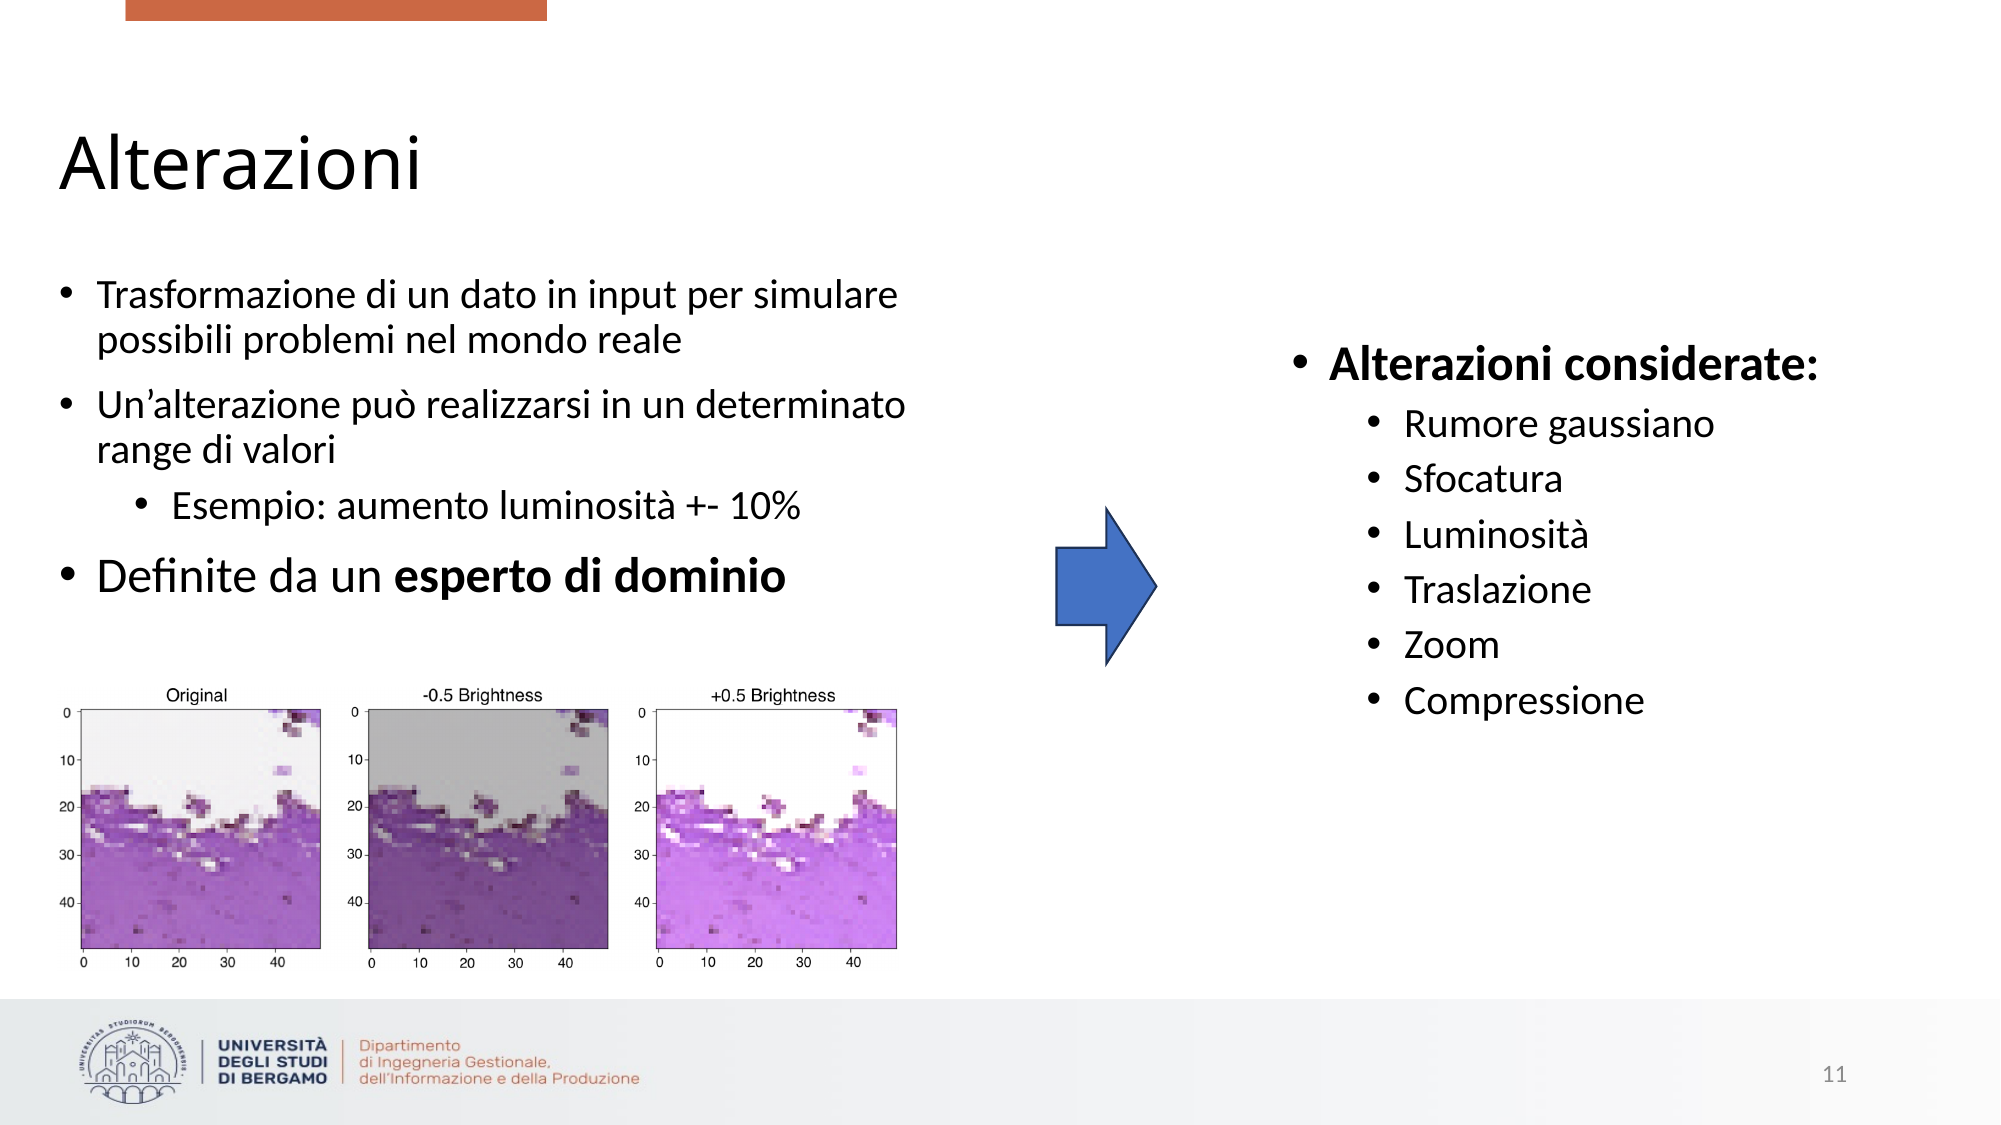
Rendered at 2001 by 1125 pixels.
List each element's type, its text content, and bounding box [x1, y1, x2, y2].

list Trasformazione di un dato in input per simulare possibili problemi nel mondo reale Un’alterazione può realizzarsi in un determinato range di valori Esempio: aumento luminosità +- 10% Definite da un esperto di dominio [44, 223, 1000, 652]
text_box Alterazioni considerate: Rumore gaussiano Sfocatura Luminosità Traslazione Zoom Compressione [1276, 296, 1888, 764]
picture [57, 687, 899, 972]
slide_number 10 [1412, 1042, 1863, 1103]
text_box [1055, 505, 1158, 668]
title Alterazioni [44, 28, 680, 223]
